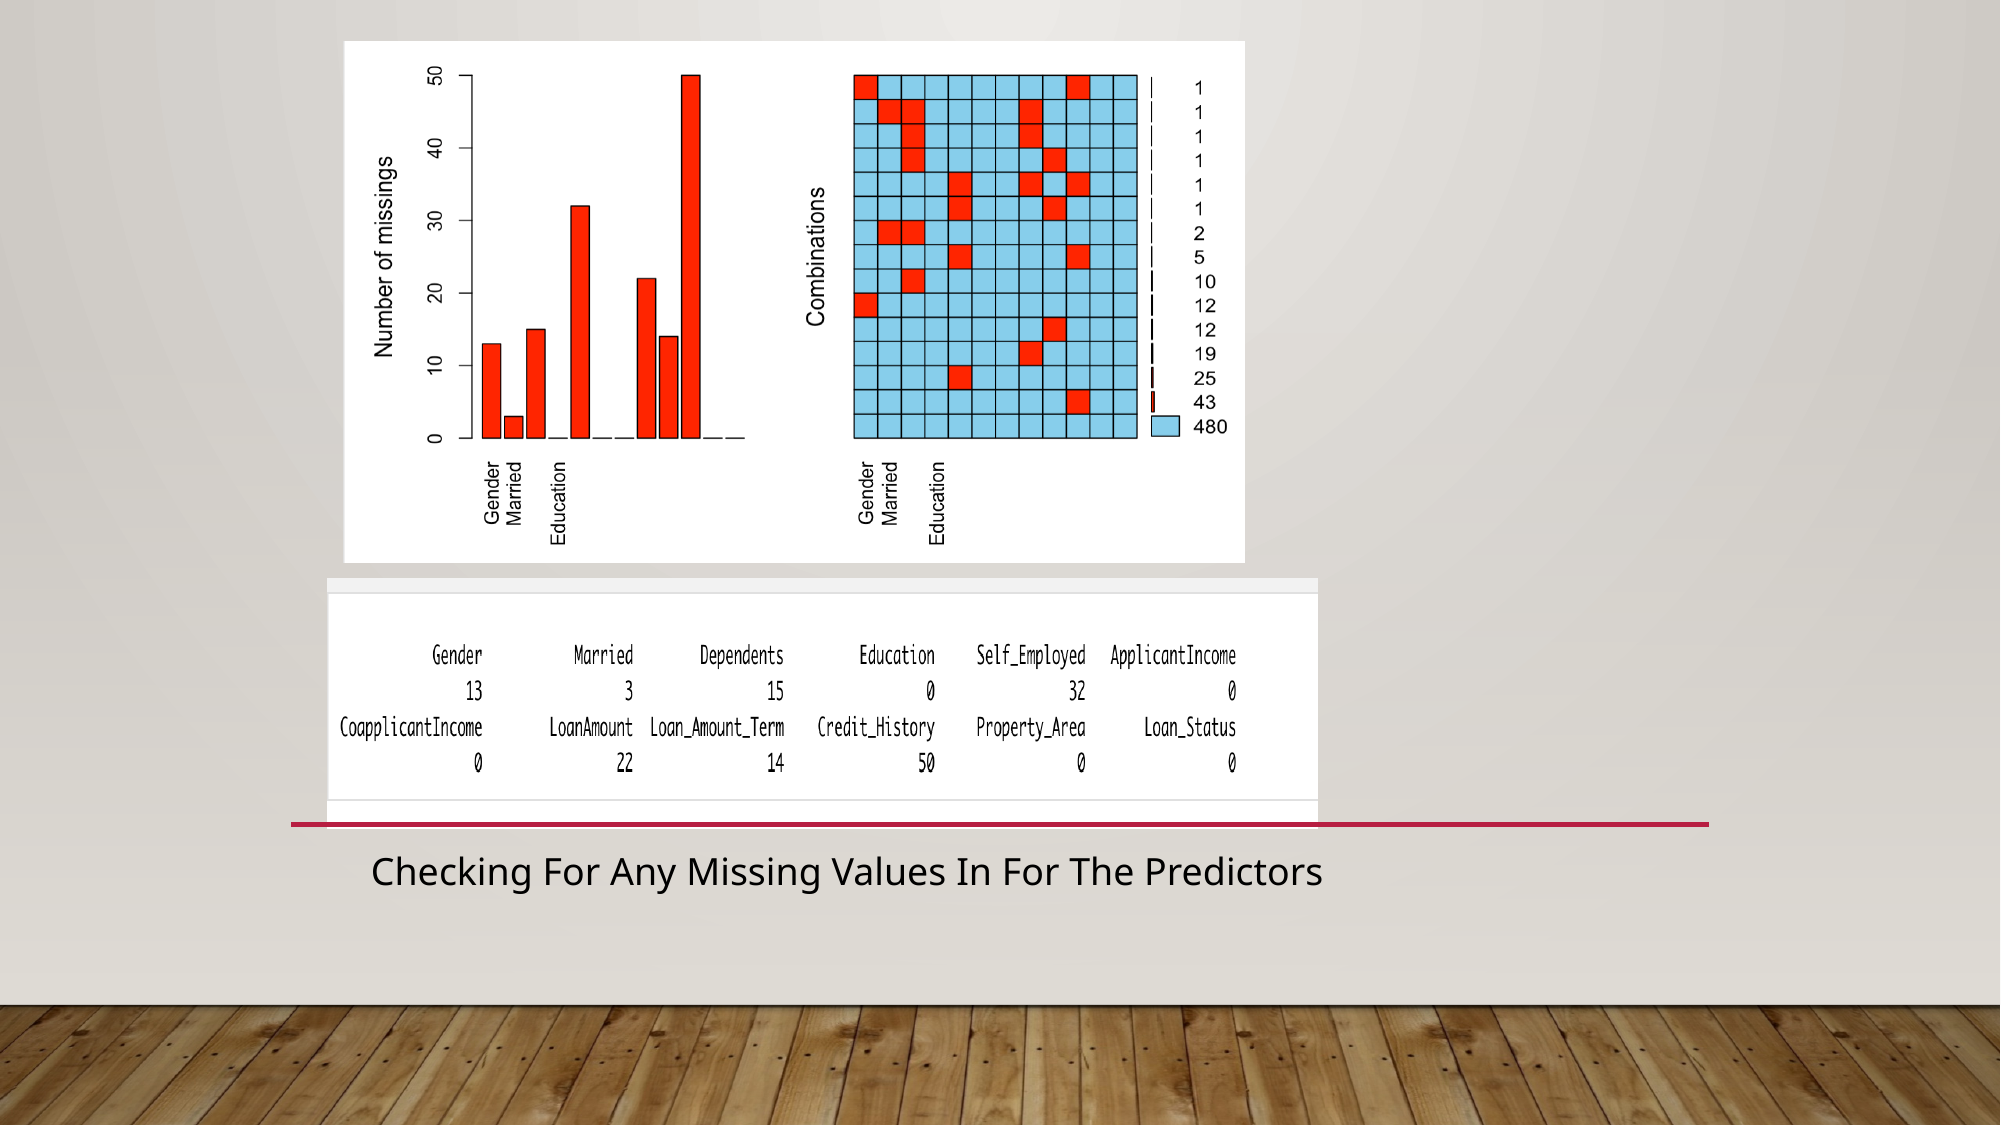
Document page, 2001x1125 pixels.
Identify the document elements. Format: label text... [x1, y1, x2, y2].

text_box [0, 0, 2000, 330]
text_box Checking For Any Missing Values In For The Predictors [355, 840, 1339, 946]
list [326, 825, 1319, 830]
picture [343, 41, 1245, 563]
picture [0, 1006, 2000, 1125]
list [326, 578, 1319, 824]
text_box [0, 330, 2000, 1004]
